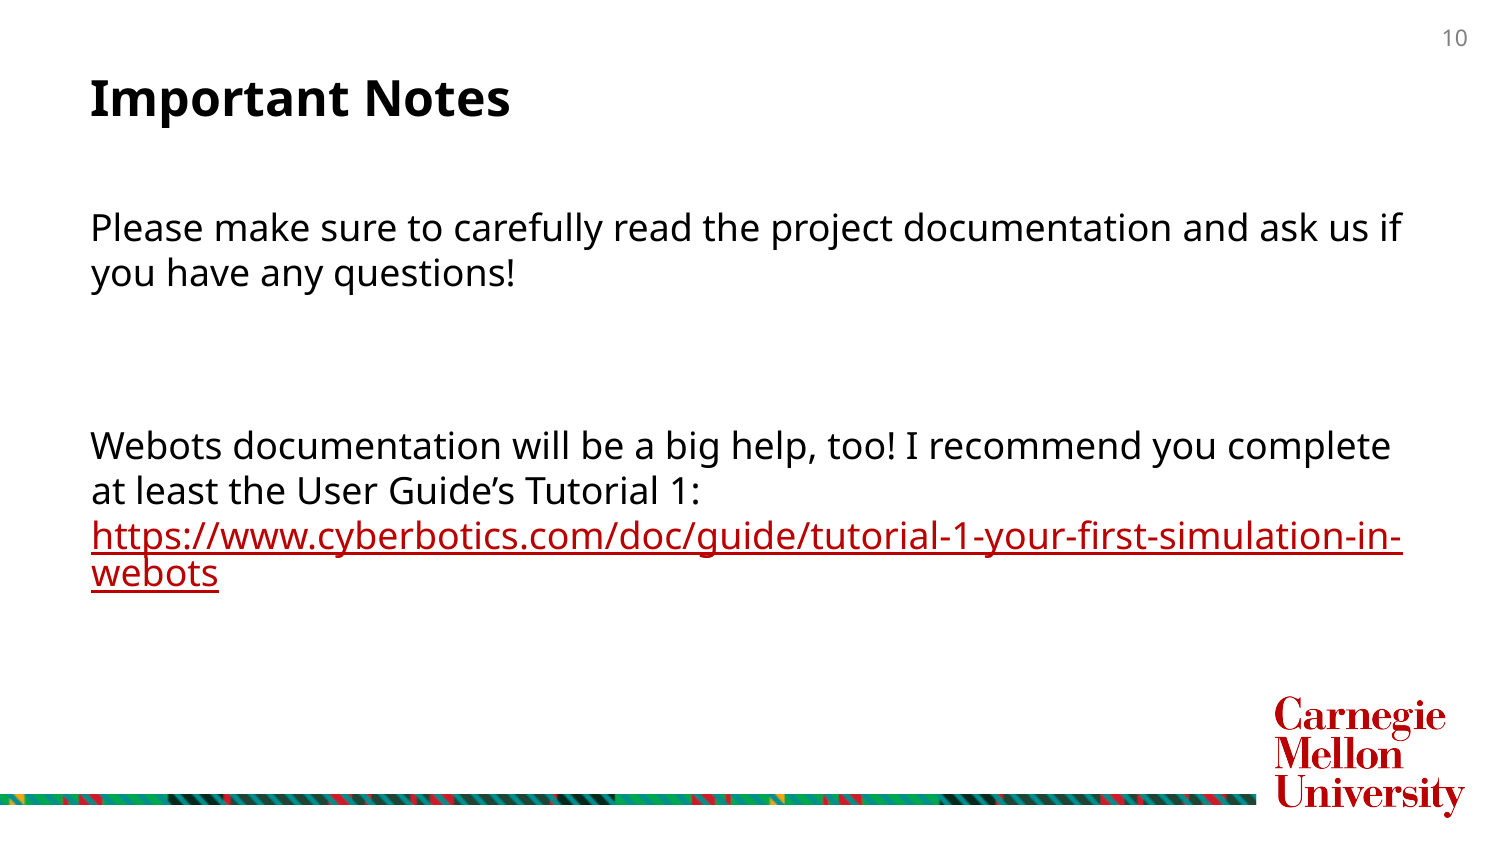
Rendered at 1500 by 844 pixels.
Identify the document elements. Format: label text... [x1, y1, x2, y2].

title Important Notes [75, 59, 1425, 160]
picture [1275, 696, 1465, 818]
list Please make sure to carefully read the project documentation and ask us if you have any questions! Webots documentation will be a big help, too! I recommend you complete at least the User Guide’s Tutorial 1: https://www.cyberbotics.com/doc/guide/tutorial-1-your-first-simulation-in-webots [75, 196, 1425, 561]
picture [0, 794, 1257, 805]
